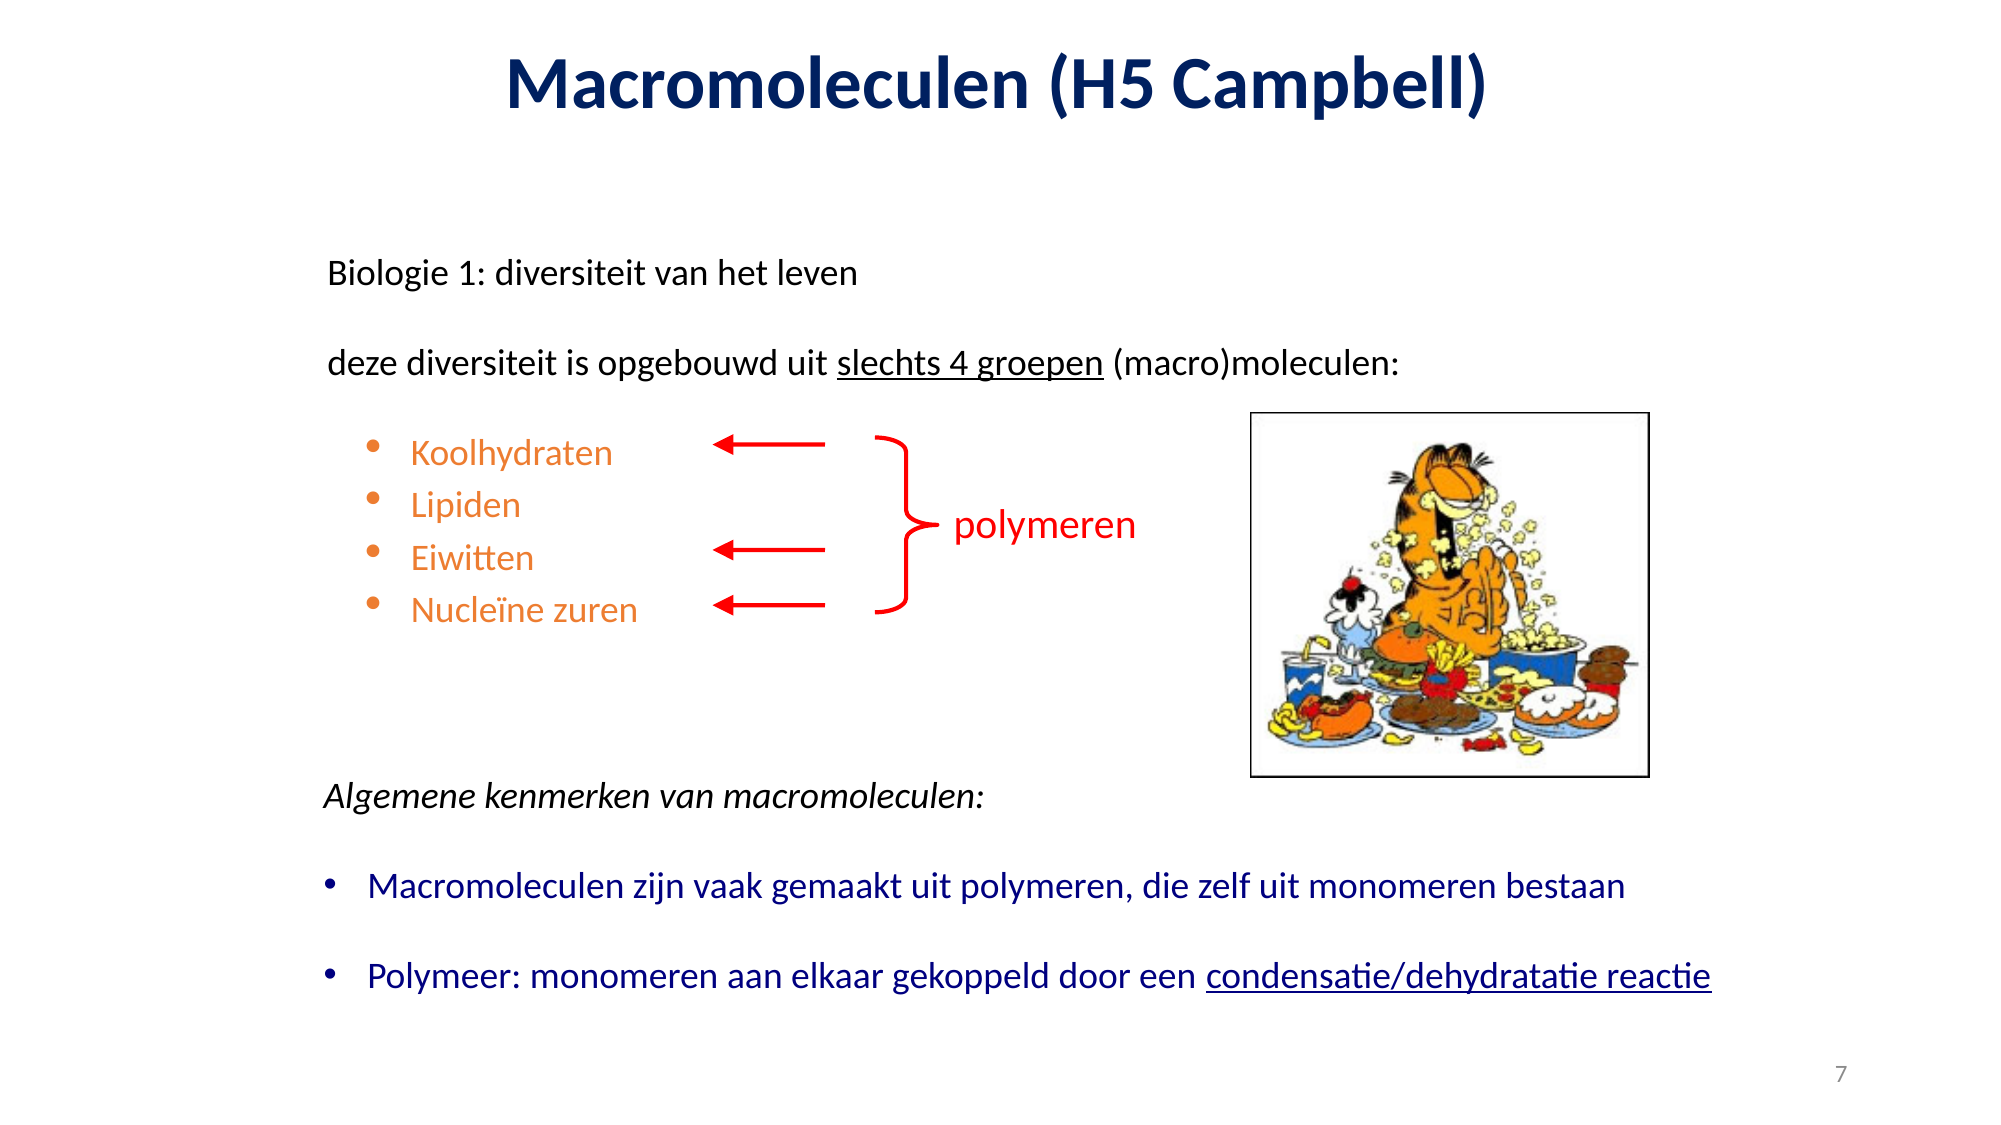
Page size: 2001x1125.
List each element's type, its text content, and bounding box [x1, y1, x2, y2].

text_box Algemene kenmerken van macromoleculen: Macromoleculen zijn vaak gemaakt uit polymeren, die zelf uit monomeren bestaan Polymeer: monomeren aan elkaar gekoppeld door een condensatie/dehydratatie reactie [308, 763, 1727, 1049]
text_box Biologie 1: diversiteit van het leven deze diversiteit is opgebouwd uit slechts 4 groepen (macro)moleculen: Koolhydraten Lipiden Eiwitten Nucleïne zuren [312, 240, 1688, 691]
picture [1249, 412, 1651, 778]
text_box <number> [1412, 1042, 1863, 1103]
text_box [712, 437, 1152, 613]
text_box Macromoleculen (H5 Campbell) [321, 26, 1675, 311]
